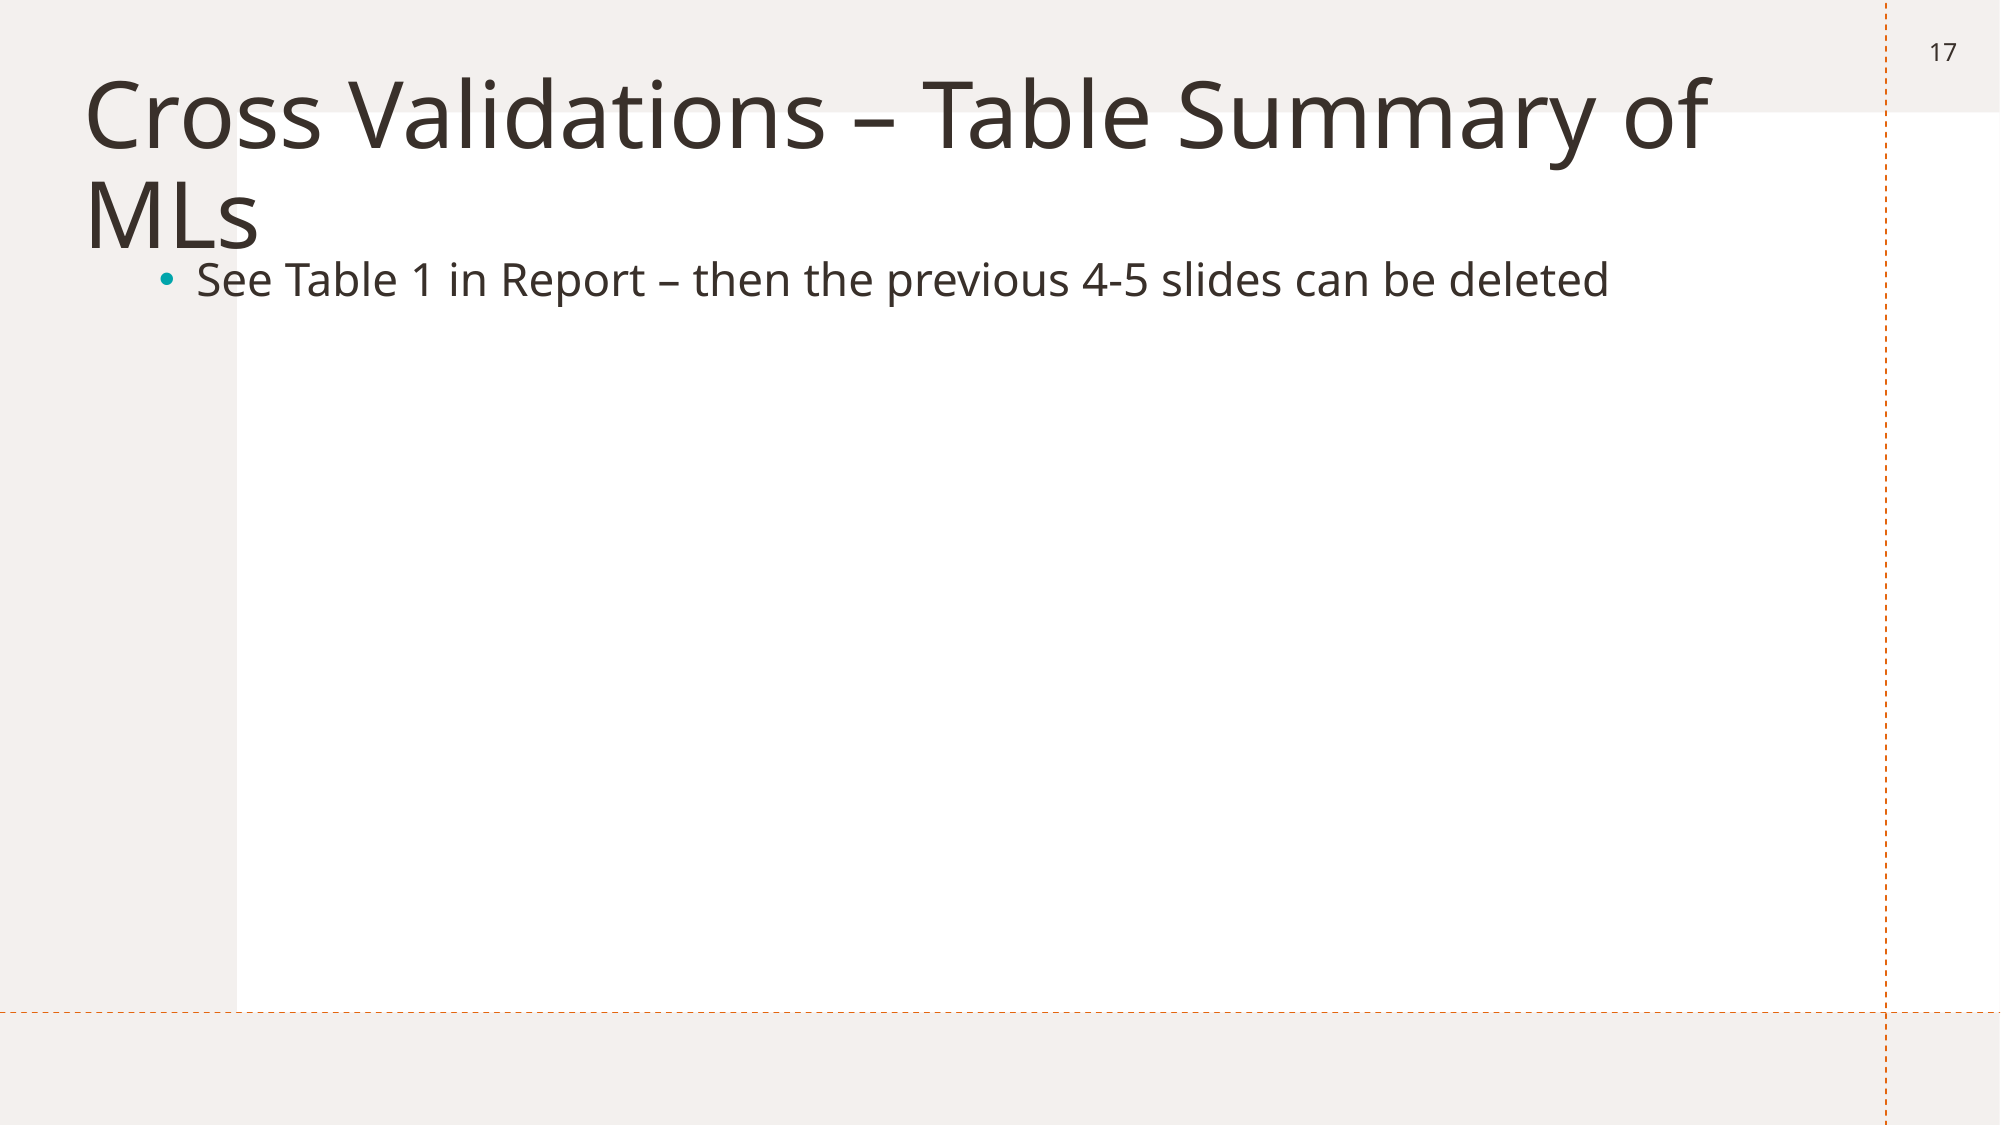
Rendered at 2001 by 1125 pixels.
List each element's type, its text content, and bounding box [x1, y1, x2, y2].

slide_number 17 [1886, 0, 2000, 110]
title Cross Validations – Table Summary of MLs [68, 59, 1794, 243]
list See Table 1 in Report – then the previous 4-5 slides can be deleted [68, 243, 1794, 1012]
